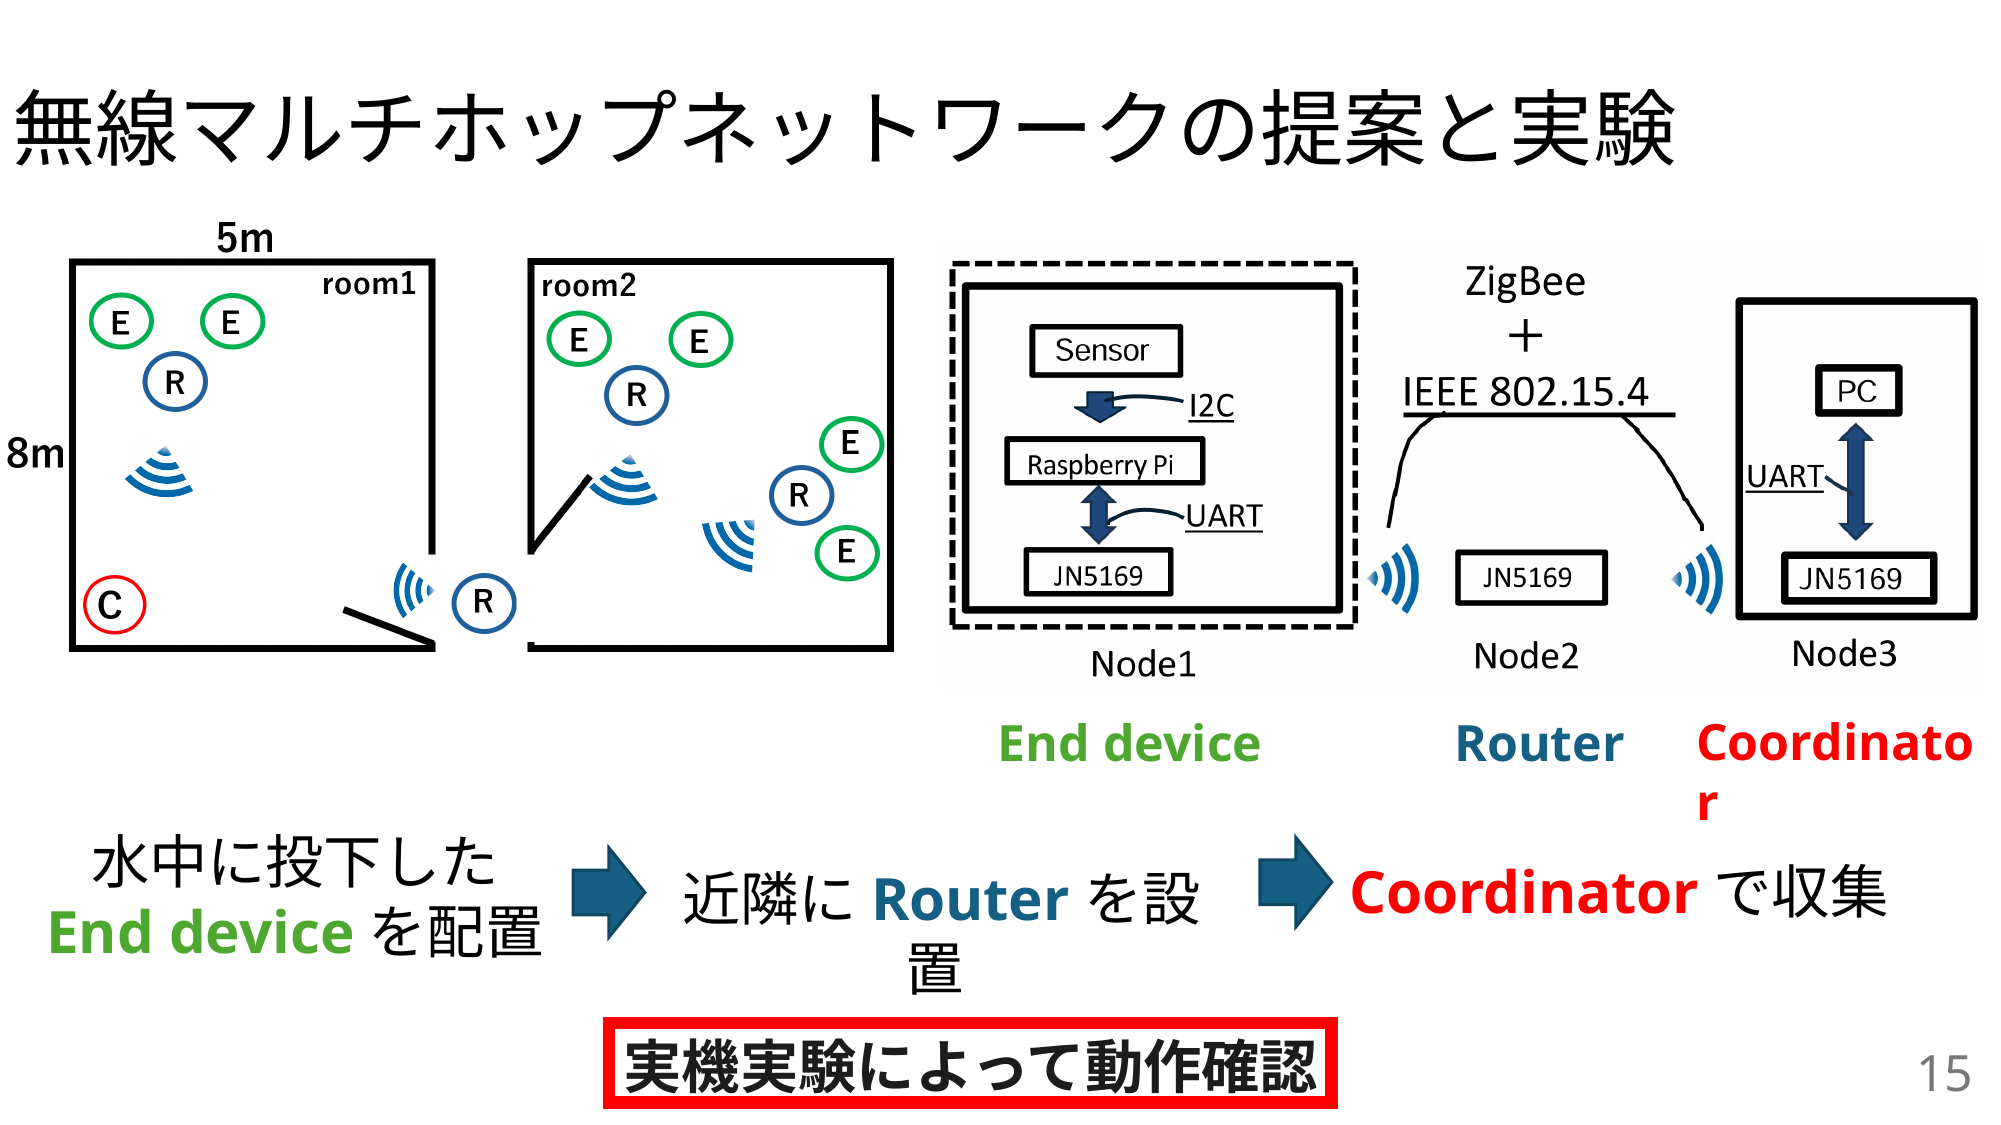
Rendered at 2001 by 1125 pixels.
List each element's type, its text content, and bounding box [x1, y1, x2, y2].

picture [0, 221, 939, 652]
text_box [607, 1022, 1333, 1104]
text_box Router [1350, 704, 1681, 780]
list [67, 266, 1960, 1051]
text_box 水中に投下した End deviceを配置 [0, 817, 609, 972]
slide_number 15 [1538, 1045, 1988, 1106]
title 無線マルチホップネットワークの提案と実験 [0, 17, 2000, 247]
text_box Coordinatorで収集 [1331, 847, 1907, 933]
text_box [571, 843, 647, 942]
picture [940, 239, 1985, 694]
text_box 近隣にRouterを設置 [639, 854, 1244, 1010]
text_box End device [982, 703, 1362, 779]
text_box 実機実験によって動作確認 [608, 1023, 1478, 1108]
text_box Coordinator [1681, 703, 2000, 839]
text_box [1258, 833, 1334, 932]
